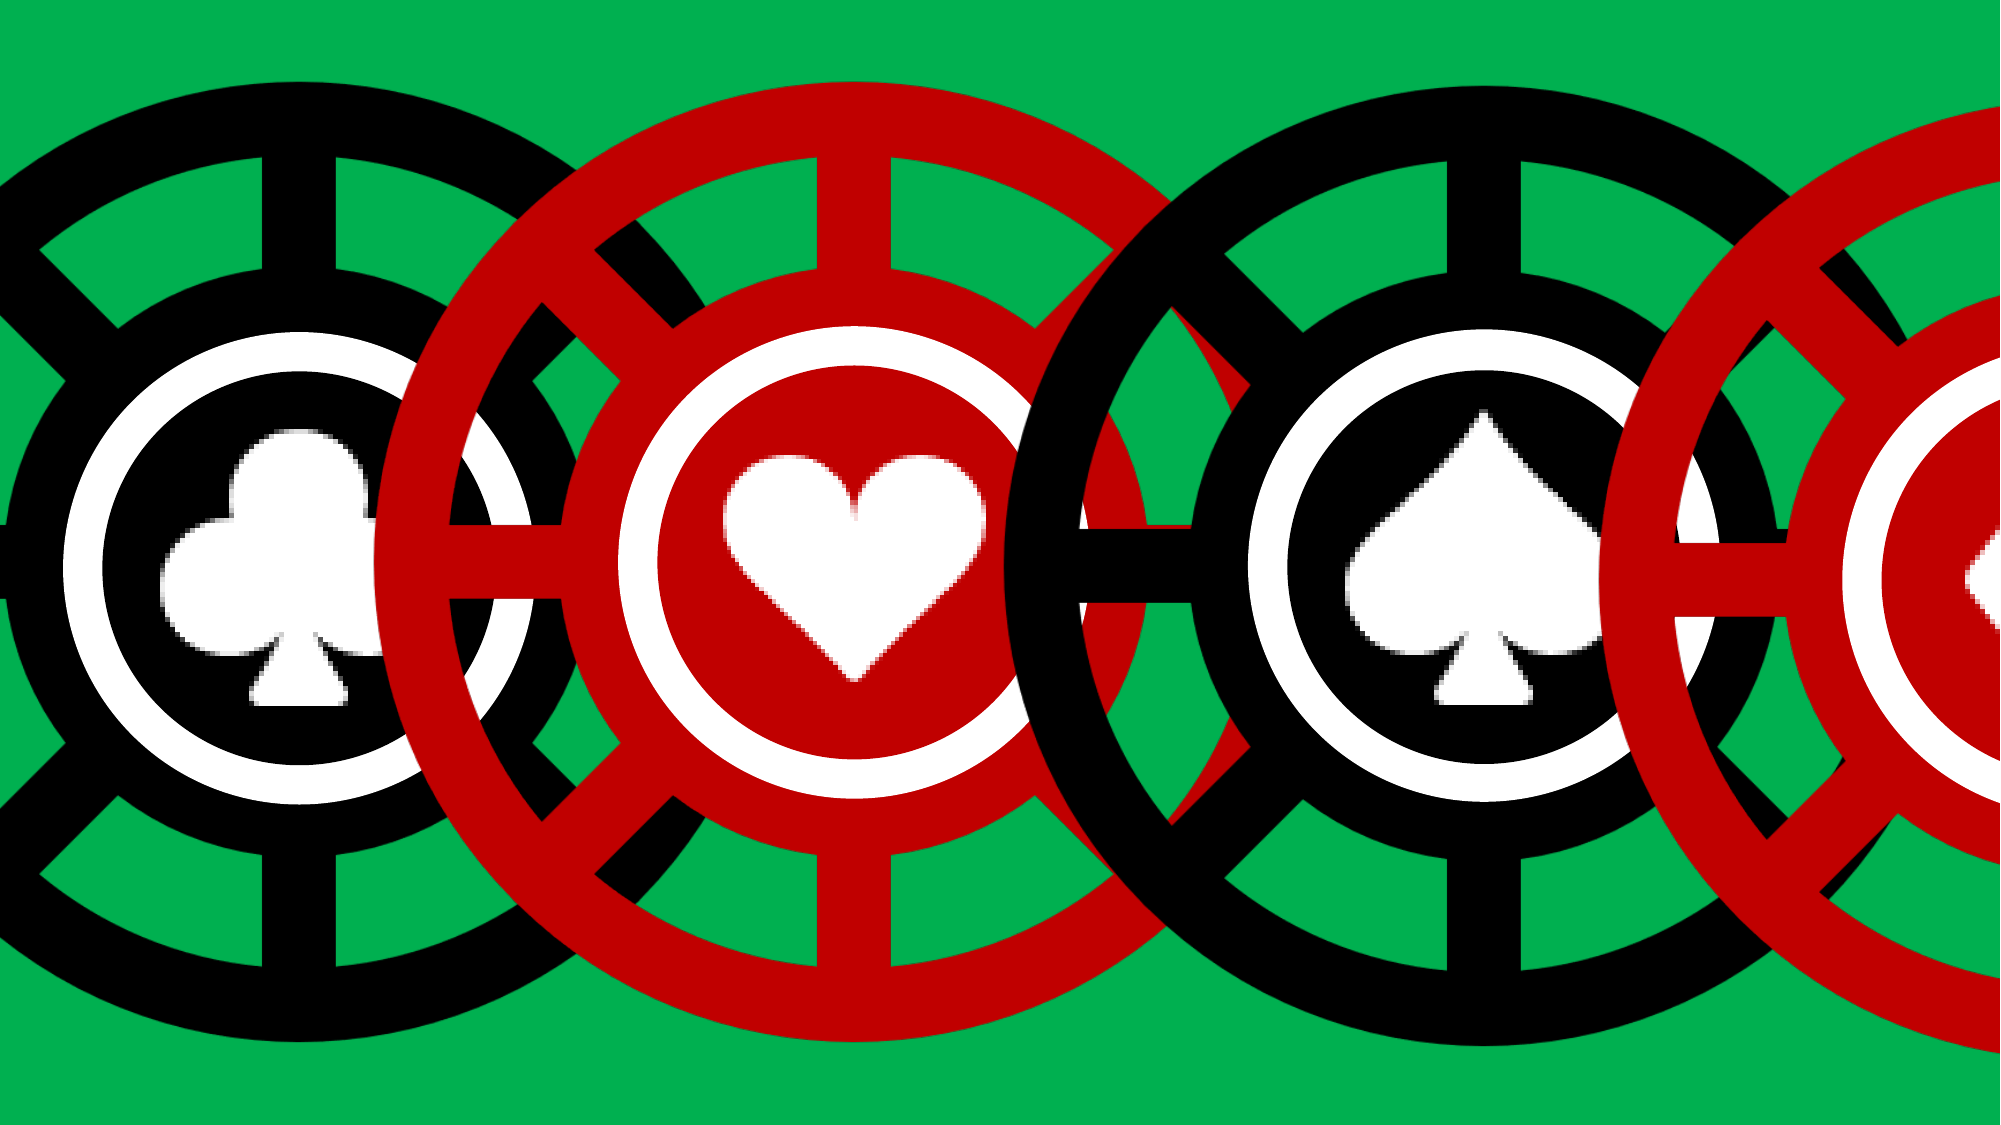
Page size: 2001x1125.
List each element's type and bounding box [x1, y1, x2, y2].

text_box [1487, 0, 2000, 1125]
text_box [263, 0, 893, 1125]
text_box [893, 0, 1487, 1125]
text_box [0, 0, 263, 1125]
